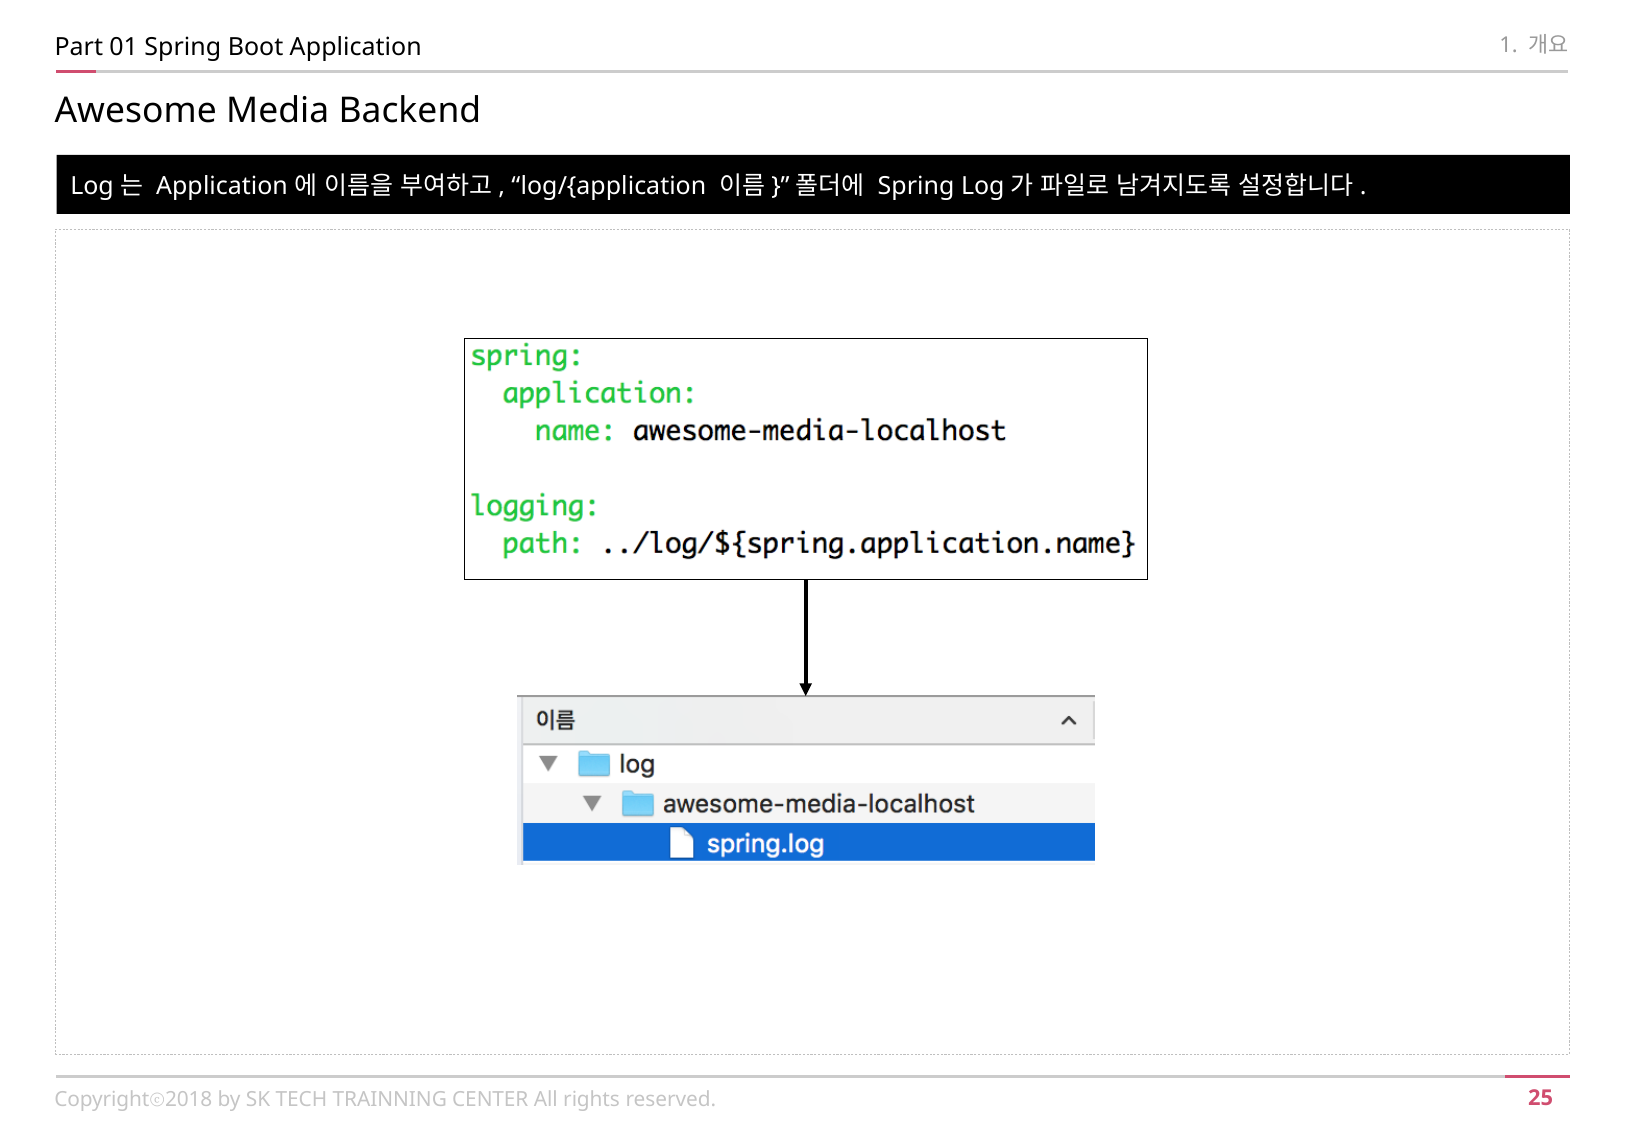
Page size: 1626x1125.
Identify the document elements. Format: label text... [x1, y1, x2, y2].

list 1. 개요 [942, 30, 1569, 79]
list Part 01 Spring Boot Application [40, 30, 937, 78]
picture [516, 695, 1095, 865]
list Log는 Application에 이름을 부여하고, “log/{application 이름}”폴더에 Spring Log가 파일로 남겨지도록 설정합니다. [56, 154, 1570, 214]
list Awesome Media Backend [40, 79, 1569, 144]
footer Copyrightⓒ2018 by SK TECH TRAINNING CENTER All rights reserved. [39, 1072, 895, 1124]
picture [463, 337, 1148, 580]
